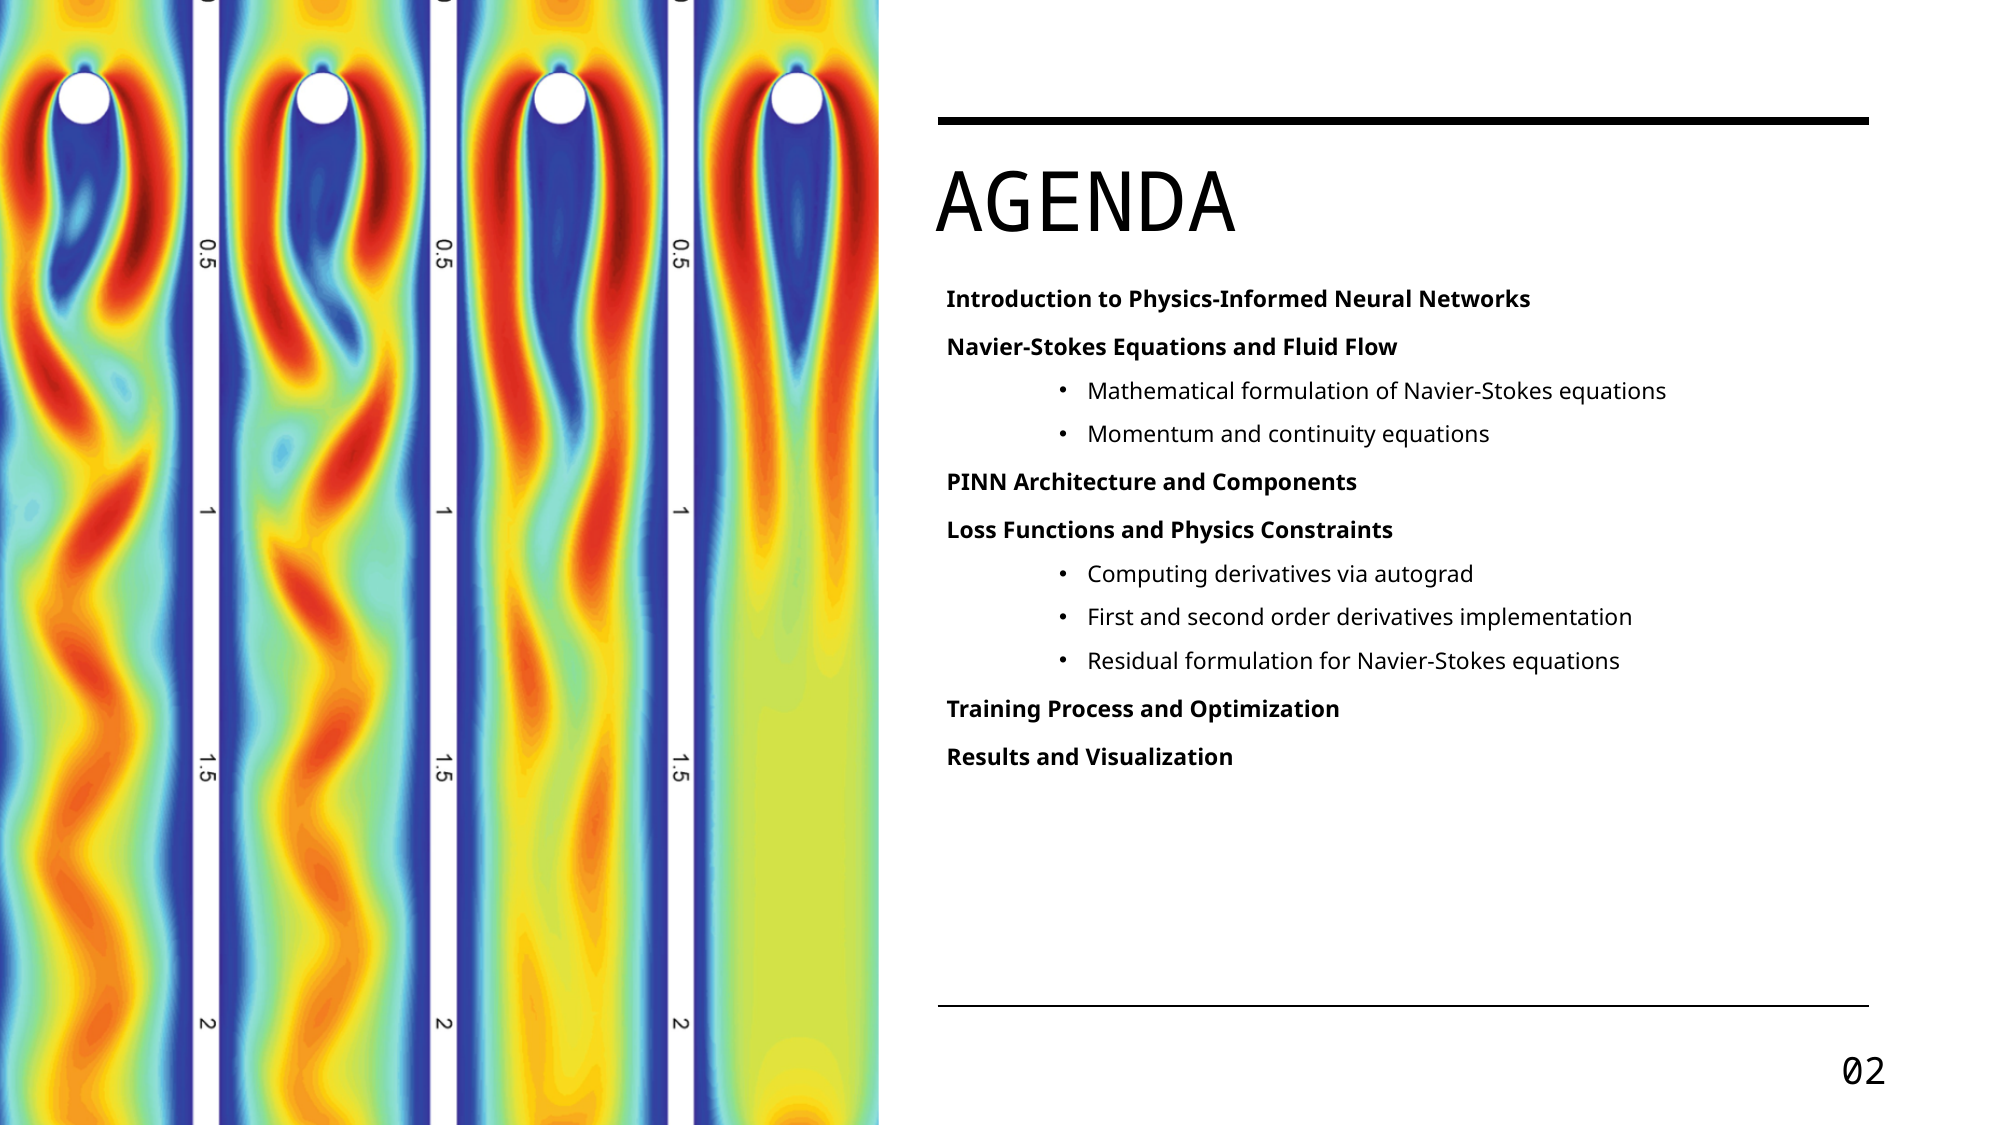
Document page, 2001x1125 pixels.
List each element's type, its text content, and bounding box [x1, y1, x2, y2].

list Introduction to Physics-Informed Neural Networks Navier-Stokes Equations and Fluid Flow Mathematical formulation of Navier-Stokes equations Momentum and continuity equations PINN Architecture and Components Loss Functions and Physics Constraints Computing derivatives via autograd First and second order derivatives implementation Residual formulation for Navier-Stokes equations Training Process and Optimization Results and Visualization [995, 277, 1918, 984]
slide_number 02 [1791, 1042, 1902, 1103]
picture [0, 0, 995, 1125]
title Agenda [995, 141, 1891, 277]
